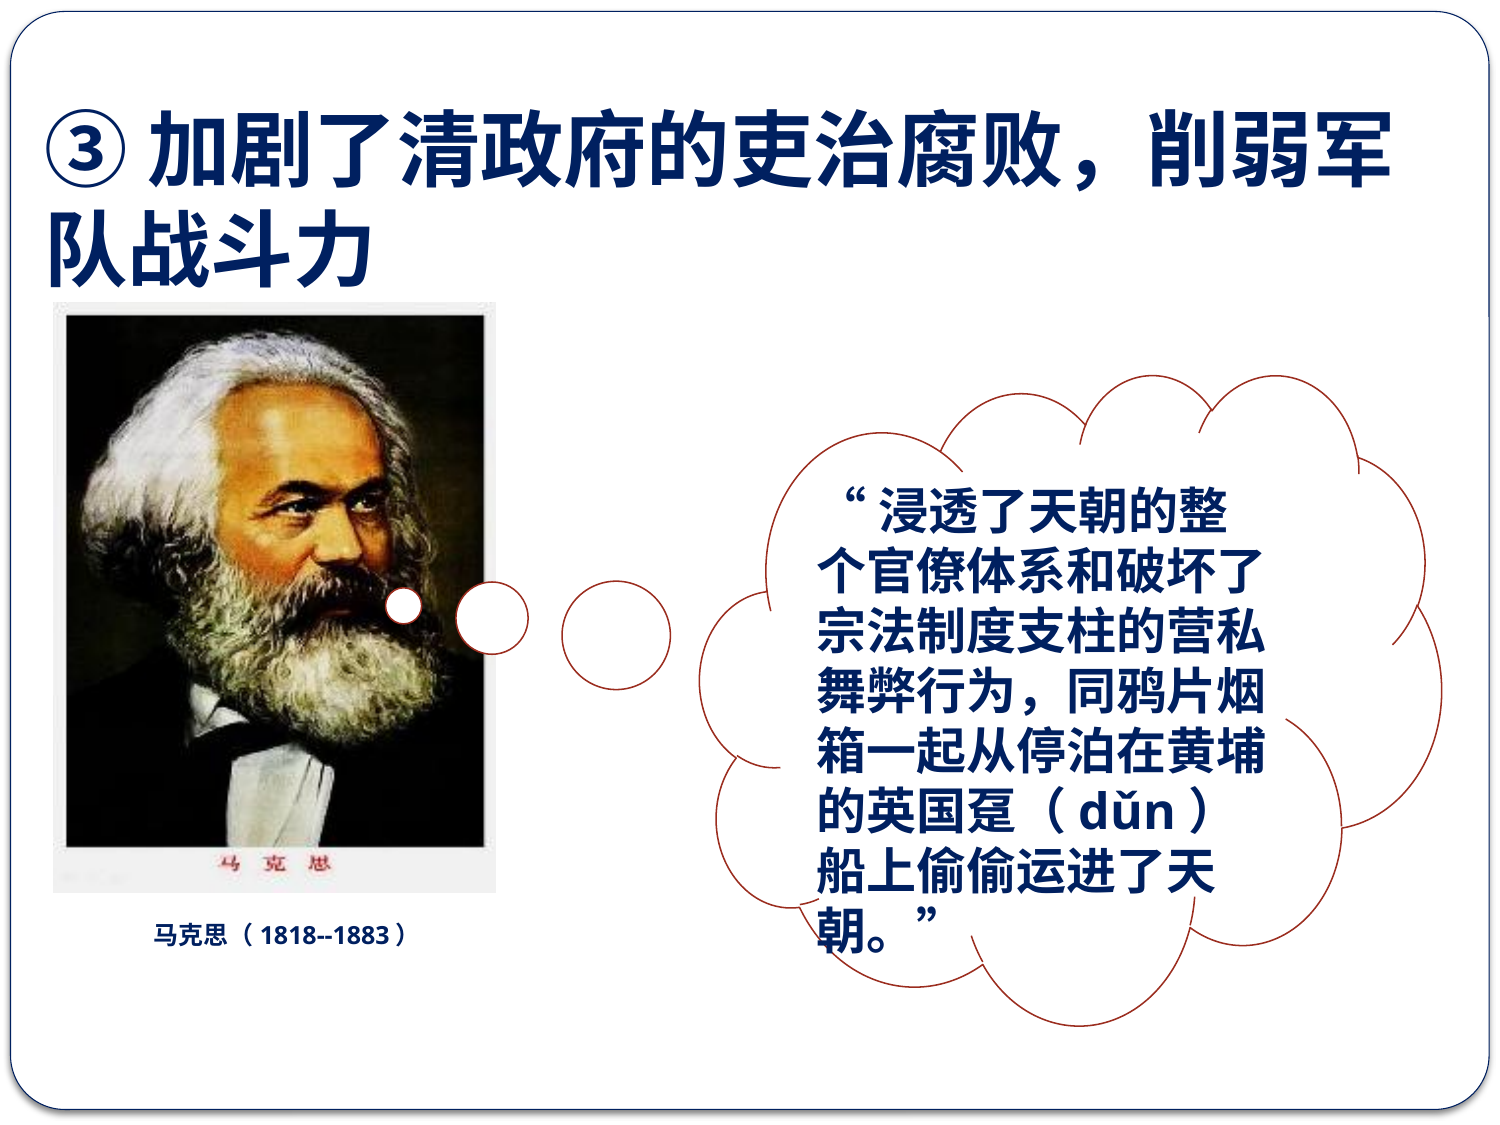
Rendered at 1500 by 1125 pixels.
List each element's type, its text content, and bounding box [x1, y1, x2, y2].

text_box [277, 574, 890, 1125]
text_box “浸透了天朝的整个官僚体系和破坏了宗法制度支柱的营私舞弊行为，同鸦片烟箱一起从停泊在黄埔的英国趸（dǔn）船上偷偷运进了天朝。” [562, 581, 671, 690]
text_box “浸透了天朝的整个官僚体系和破坏了宗法制度支柱的营私舞弊行为，同鸦片烟箱一起从停泊在黄埔的英国趸（dǔn）船上偷偷运进了天朝。” [699, 375, 1442, 1027]
title ③加剧了清政府的吏治腐败，削弱军队战斗力 [29, 45, 1425, 313]
text_box “浸透了天朝的整个官僚体系和破坏了宗法制度支柱的营私舞弊行为，同鸦片烟箱一起从停泊在黄埔的英国趸（dǔn）船上偷偷运进了天朝。” [500, 582, 529, 654]
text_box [52, 302, 496, 959]
